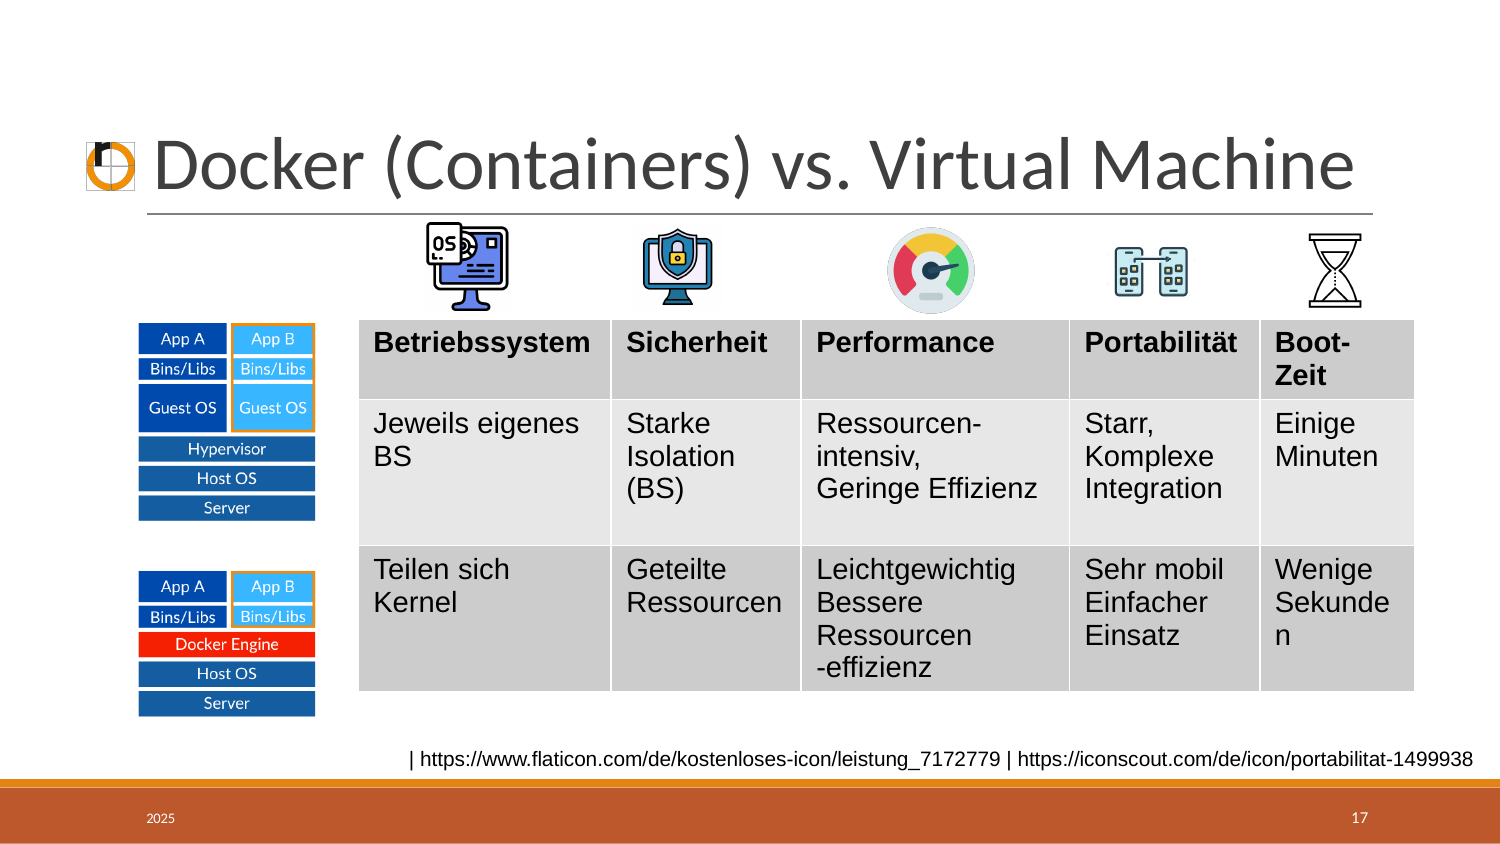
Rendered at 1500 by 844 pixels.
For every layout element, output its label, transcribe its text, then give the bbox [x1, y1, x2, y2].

picture [886, 225, 976, 315]
table_cell Starr, Komplexe Integration [1070, 400, 1259, 545]
table_header Sicherheit [612, 320, 800, 399]
table_cell Geteilte Ressourcen [612, 546, 800, 691]
picture [632, 222, 722, 312]
table_cell Teilen sich Kernel [359, 546, 610, 691]
picture [421, 222, 511, 312]
table_header Betriebssystem [359, 320, 610, 399]
picture [1290, 225, 1380, 315]
table_header Portabilität [1070, 320, 1259, 399]
title Docker (Containers) vs. Virtual Machine [141, 32, 1380, 211]
table_cell Einige Minuten [1261, 400, 1414, 545]
table_cell Ressourcen-intensiv, Geringe Effizienz [802, 400, 1069, 545]
picture [134, 318, 321, 723]
slide_number 17 [1218, 794, 1380, 840]
picture [1106, 235, 1196, 307]
table_cell Jeweils eigenes BS [359, 400, 610, 545]
table_cell Sehr mobil Einfacher Einsatz [1070, 546, 1259, 691]
table_cell Leichtgewichtig Bessere Ressourcen -effizienz [802, 546, 1069, 691]
table_header Performance [802, 320, 1069, 399]
table_header Boot-Zeit [1261, 320, 1414, 399]
slide_number 2025 [135, 794, 440, 840]
picture [83, 141, 136, 191]
table_cell Wenige Sekunden [1261, 546, 1414, 691]
text_box | https://www.flaticon.com/de/kostenloses-icon/leistung_7172779 | https://iconscout.com/de/icon/portabilitat-1499938 [0, 738, 1500, 778]
table_cell Starke Isolation (BS) [612, 400, 800, 545]
